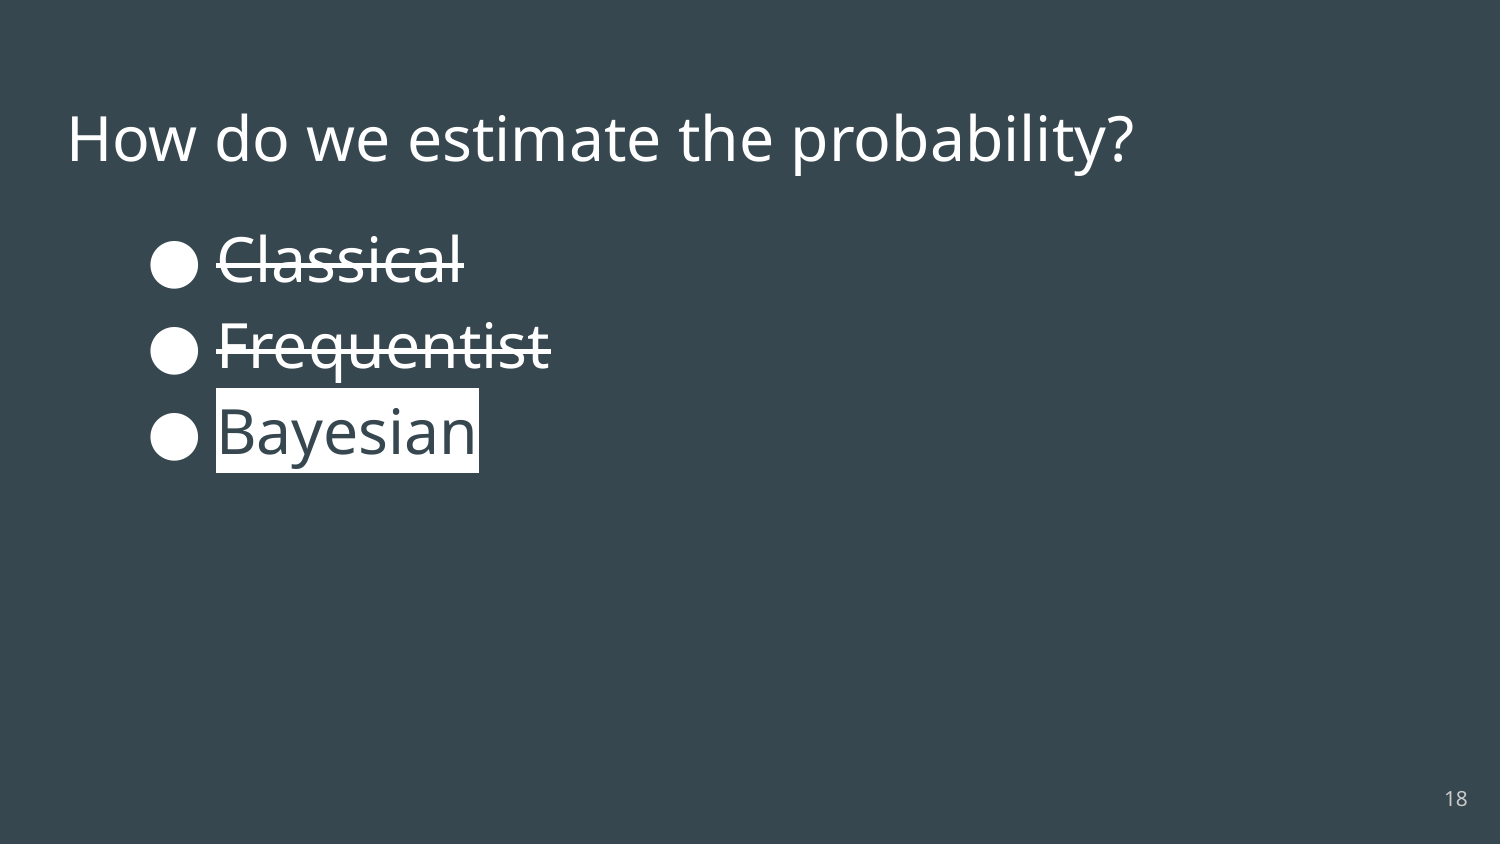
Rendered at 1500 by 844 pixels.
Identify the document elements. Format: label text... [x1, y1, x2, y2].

title How do we estimate the probability? [51, 72, 1449, 167]
list Classical Frequentist Bayesian [51, 193, 1449, 288]
slide_number ‹#› [1392, 767, 1483, 833]
